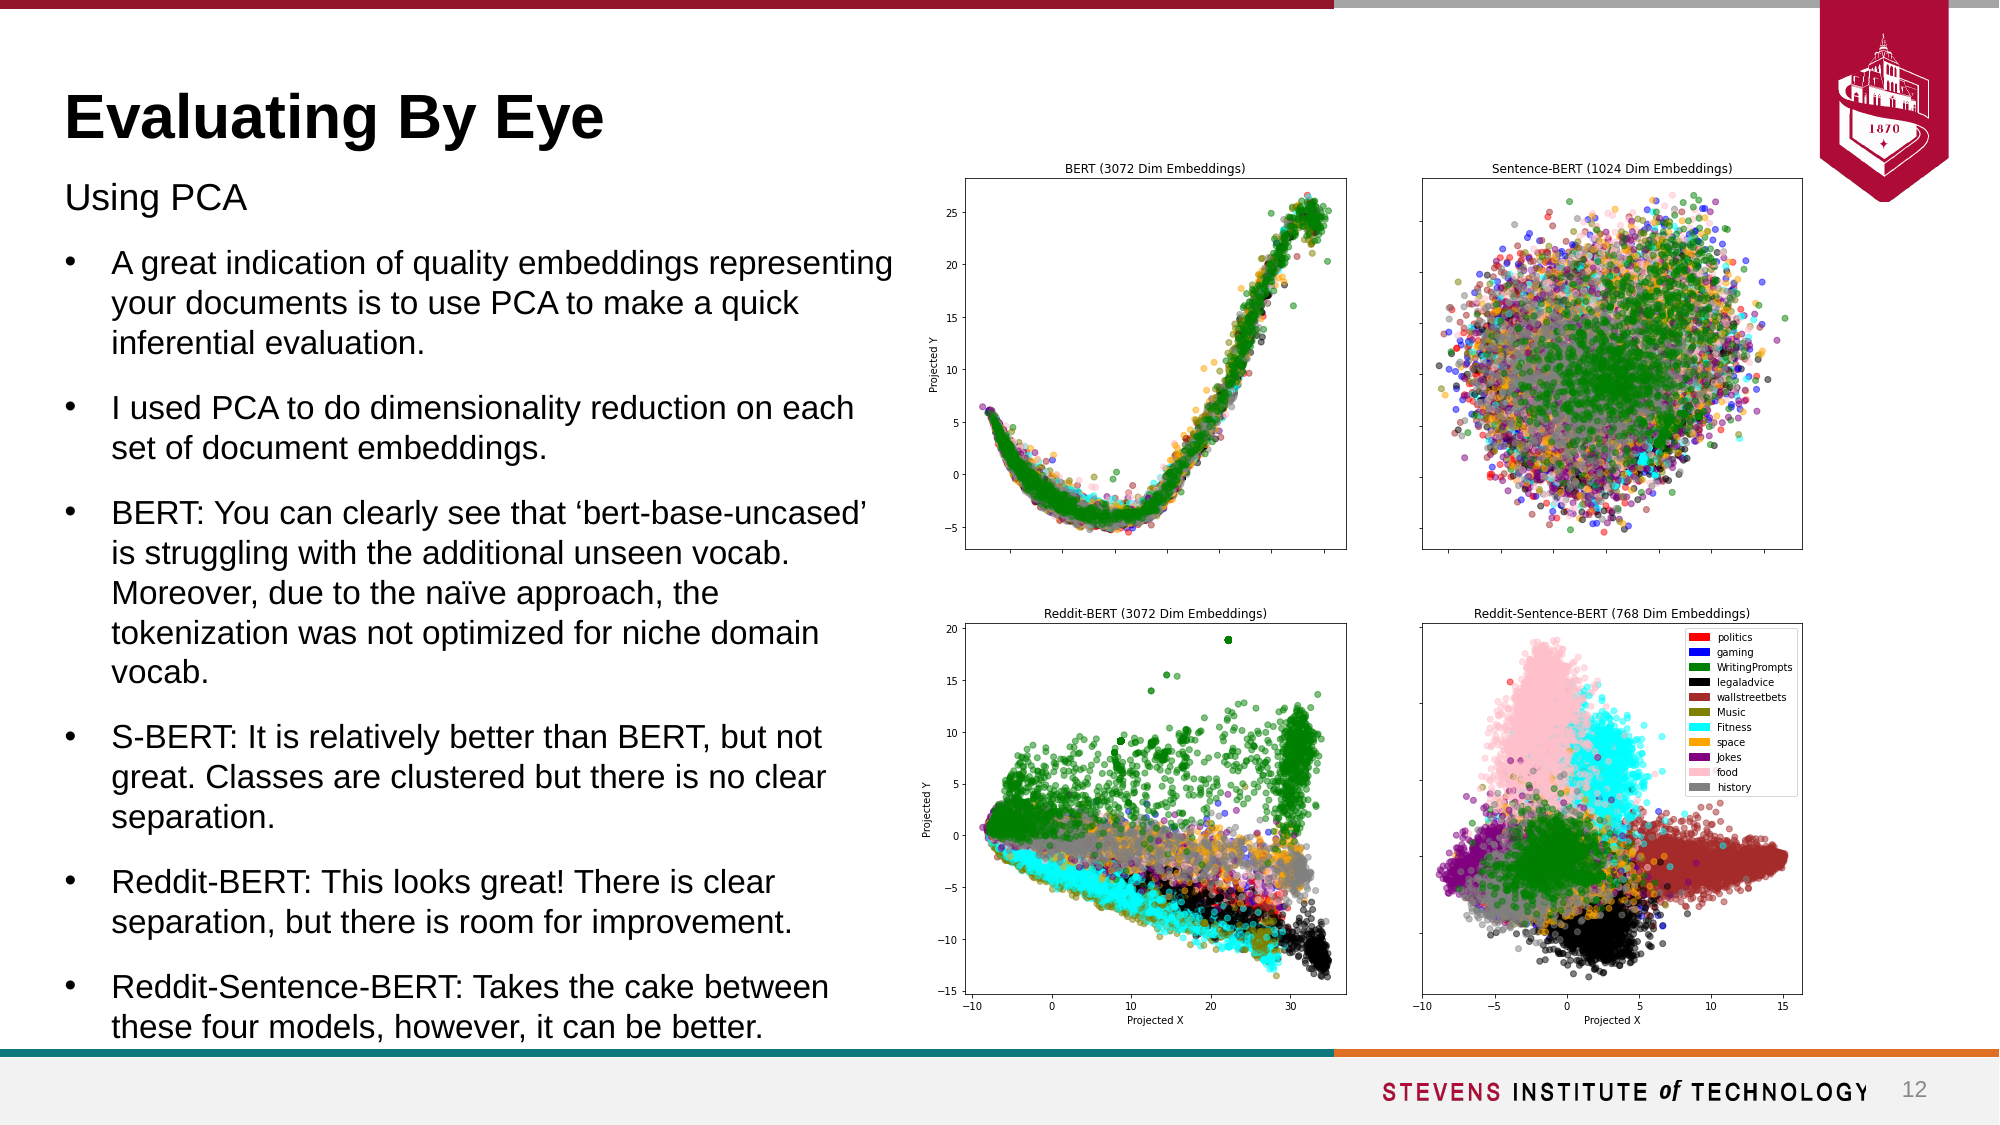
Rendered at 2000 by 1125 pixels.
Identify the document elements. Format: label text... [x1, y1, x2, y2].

picture [1819, 0, 1949, 202]
picture [1383, 1080, 1862, 1101]
list Using PCA [49, 165, 910, 232]
title Evaluating By Eye [49, 68, 1647, 157]
list A great indication of quality embeddings representing your documents is to use PCA to make a quick inferential evaluation. I used PCA to do dimensionality reduction on each set of document embeddings. BERT: You can clearly see that ‘bert-base-uncased’ is struggling with the additional unseen vocab. Moreover, due to the naïve approach, the tokenization was not optimized for niche domain vocab. S-BERT: It is relatively better than BERT, but not great. Classes are clustered but there is no clear separation. Reddit-BERT: This looks great! There is clear separation, but there is room for improvement. Reddit-Sentence-BERT: Takes the cake between these four models, however, it can be better. [49, 233, 910, 954]
picture [915, 156, 1808, 1031]
slide_number ‹#› [1862, 1057, 1967, 1118]
